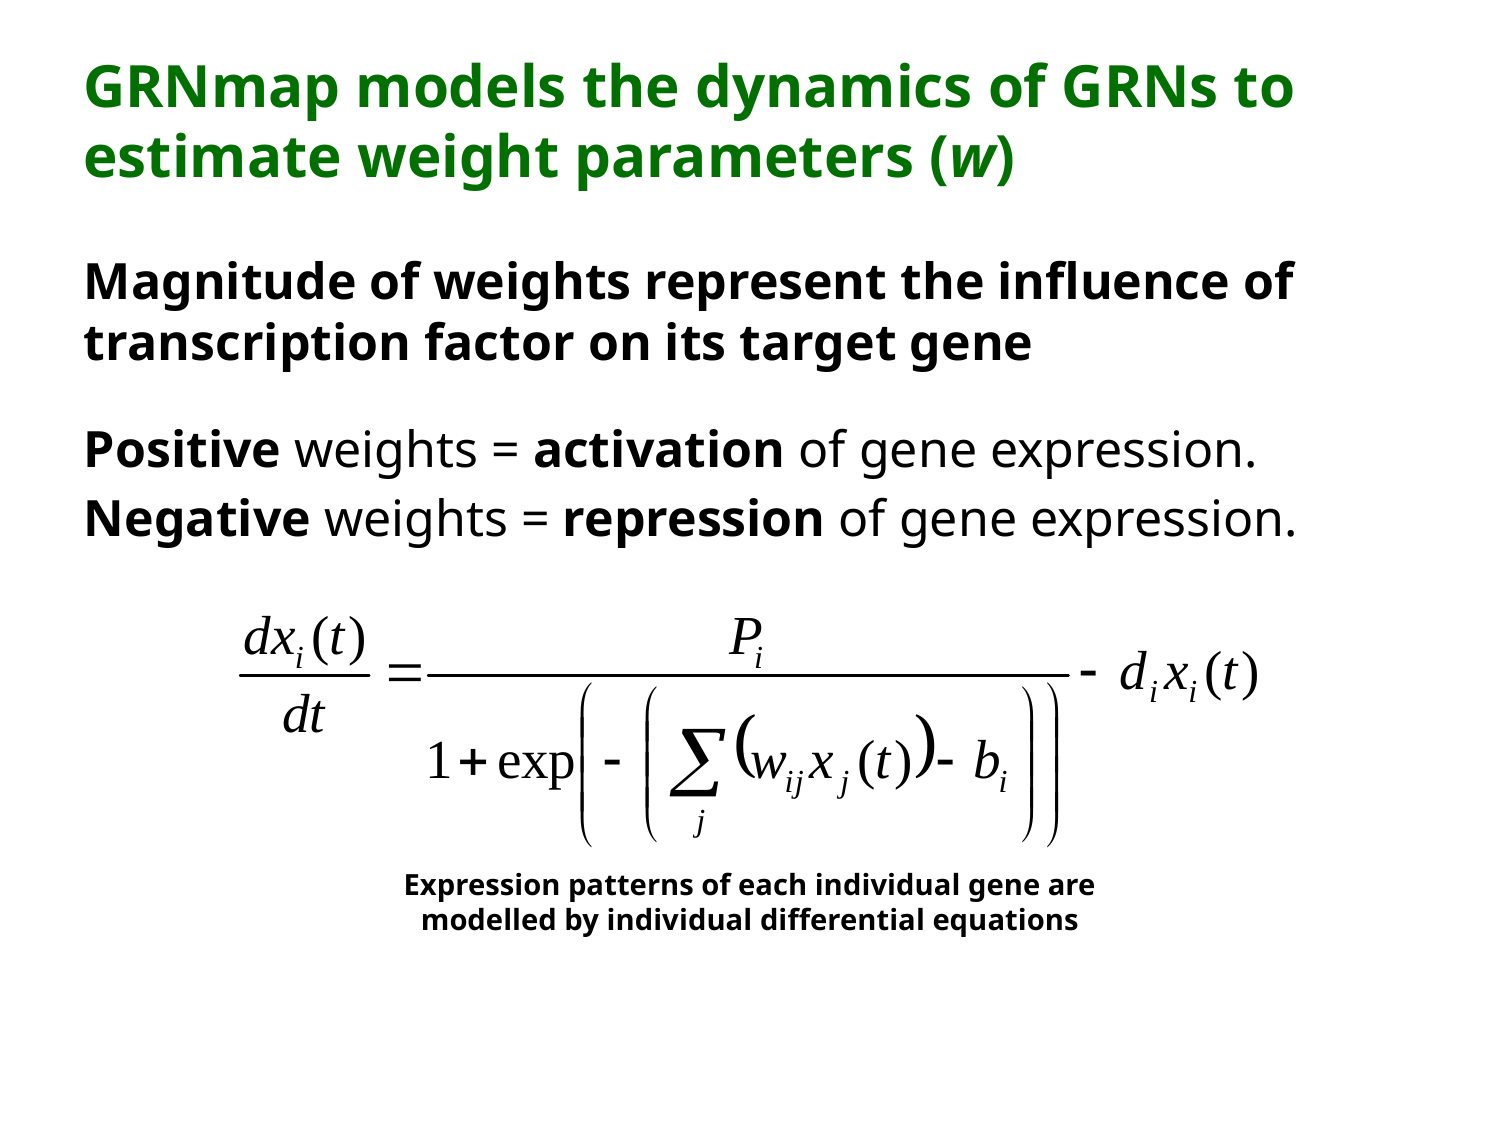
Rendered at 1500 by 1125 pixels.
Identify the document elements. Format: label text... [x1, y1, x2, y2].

title GRNmap models the dynamics of GRNs to estimate weight parameters (w) [74, 43, 1426, 195]
text_box Magnitude of weights represent the influence of transcription factor on its target gene Positive weights = activation of gene expression. Negative weights = repression of gene expression. [75, 241, 1349, 555]
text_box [230, 601, 1270, 860]
text_box Expression patterns of each individual gene are modelled by individual differential equations [321, 860, 1179, 944]
